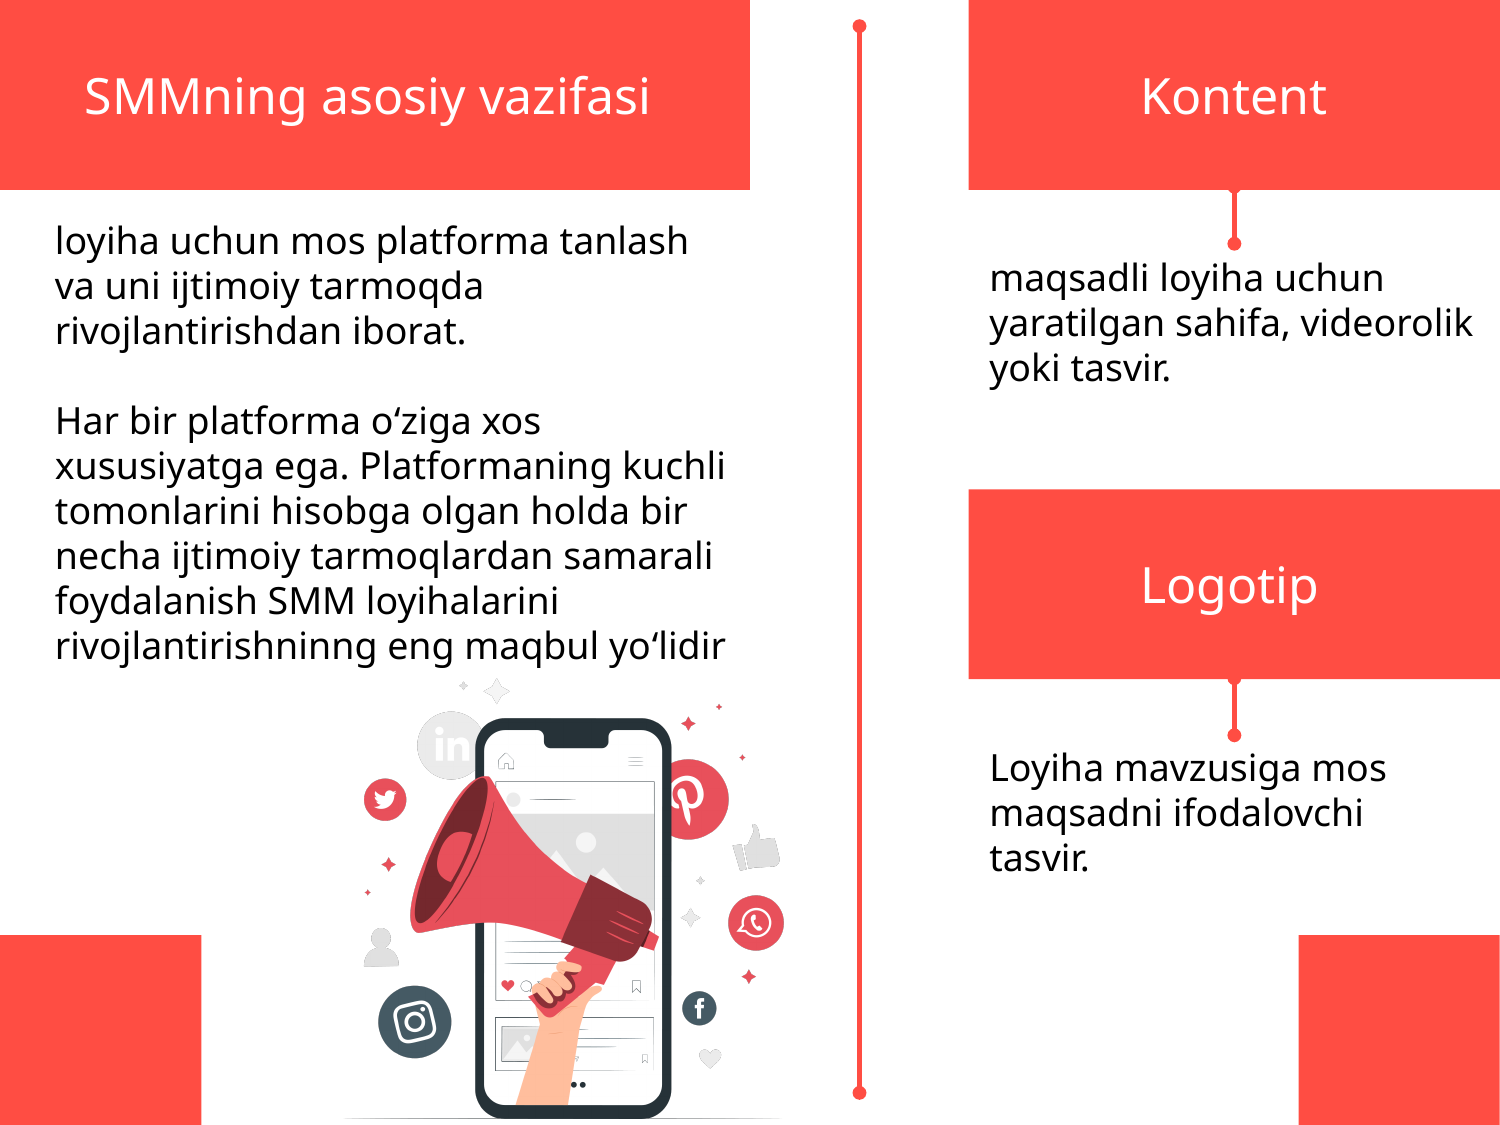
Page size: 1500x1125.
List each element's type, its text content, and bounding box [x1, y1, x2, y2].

text_box Logotip [1125, 546, 1335, 622]
picture [343, 678, 784, 1119]
text_box loyiha uchun mos platforma tanlash va uni ijtimoiy tarmoqda rivojlantirishdan iborat. Har bir platforma o‘ziga xos xususiyatga ega. Platformaning kuchli tomonlarini hisobga olgan holda bir necha ijtimoiy tarmoqlardan samarali foydalanish SMM loyihalarini rivojlantirishninng eng maqbul yo‘lidir [40, 209, 750, 675]
text_box [0, 934, 202, 1125]
text_box [1298, 934, 1500, 1125]
text_box Loyiha mavzusiga mos maqsadni ifodalovchi tasvir. [974, 736, 1494, 886]
text_box maqsadli loyiha uchun yaratilgan sahifa, videorolik yoki tasvir. [974, 246, 1494, 397]
text_box SMMning asosiy vazifasi [70, 56, 680, 132]
text_box [968, 0, 1500, 191]
text_box [0, 0, 751, 191]
text_box Kontent [1125, 56, 1343, 132]
text_box [968, 488, 1500, 680]
